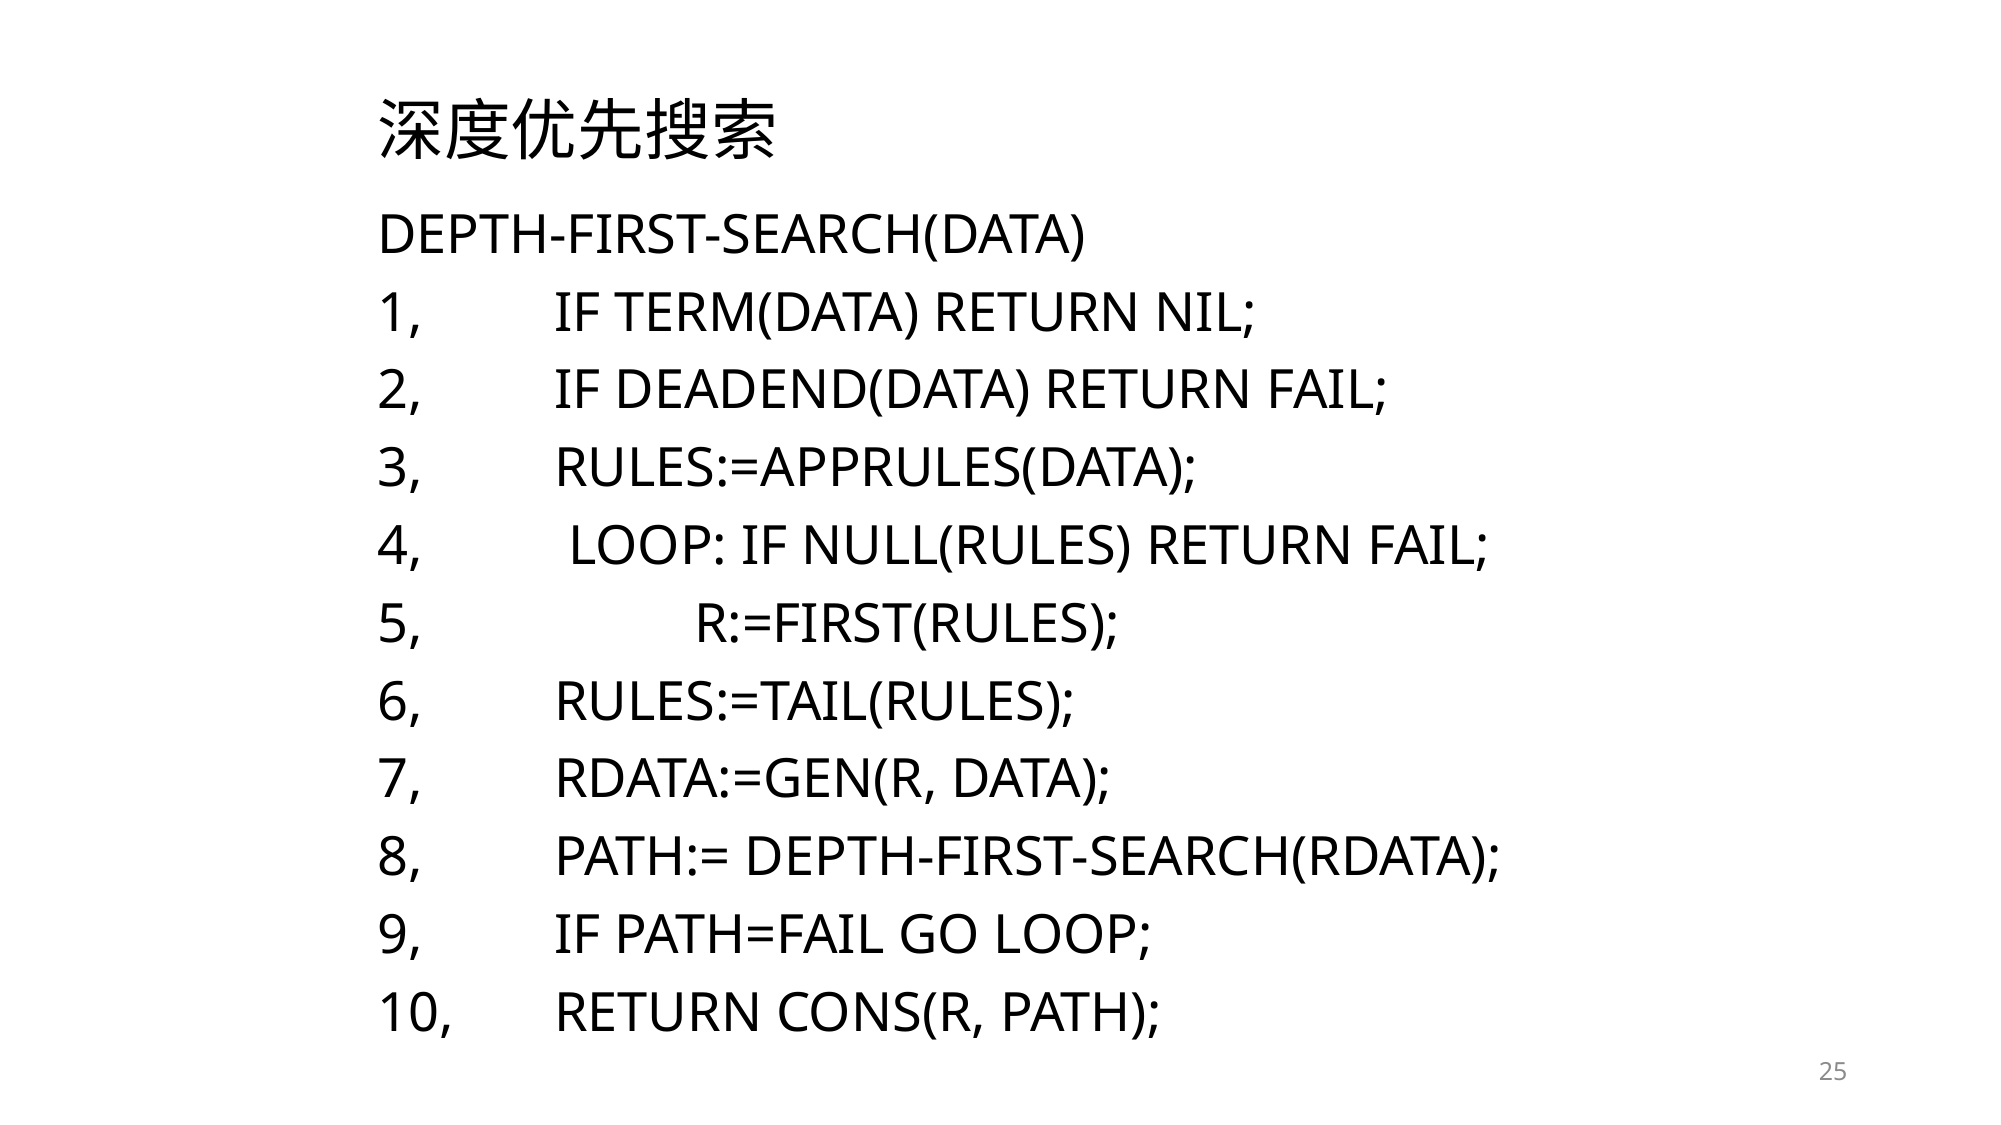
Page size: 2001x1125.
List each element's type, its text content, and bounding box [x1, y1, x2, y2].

title 深度优先搜索 [362, 88, 1638, 177]
list Depth-First-Search(DATA) 1, IF TERM(DATA) RETURN NIL; 2, IF DEADEND(DATA) RETURN FAIL; 3, RULES:=APPRULES(DATA); 4, LOOP: IF NULL(RULES) RETURN FAIL; 5, R:=FIRST(RULES); 6, RULES:=TAIL(RULES); 7, RDATA:=GEN(R, DATA); 8, PATH:= Depth-First-Search(RDATA); 9, IF PATH=FAIL GO LOOP; 10, RETURN CONS(R, PATH); [362, 199, 1638, 1059]
slide_number 25 [1412, 1042, 1863, 1103]
